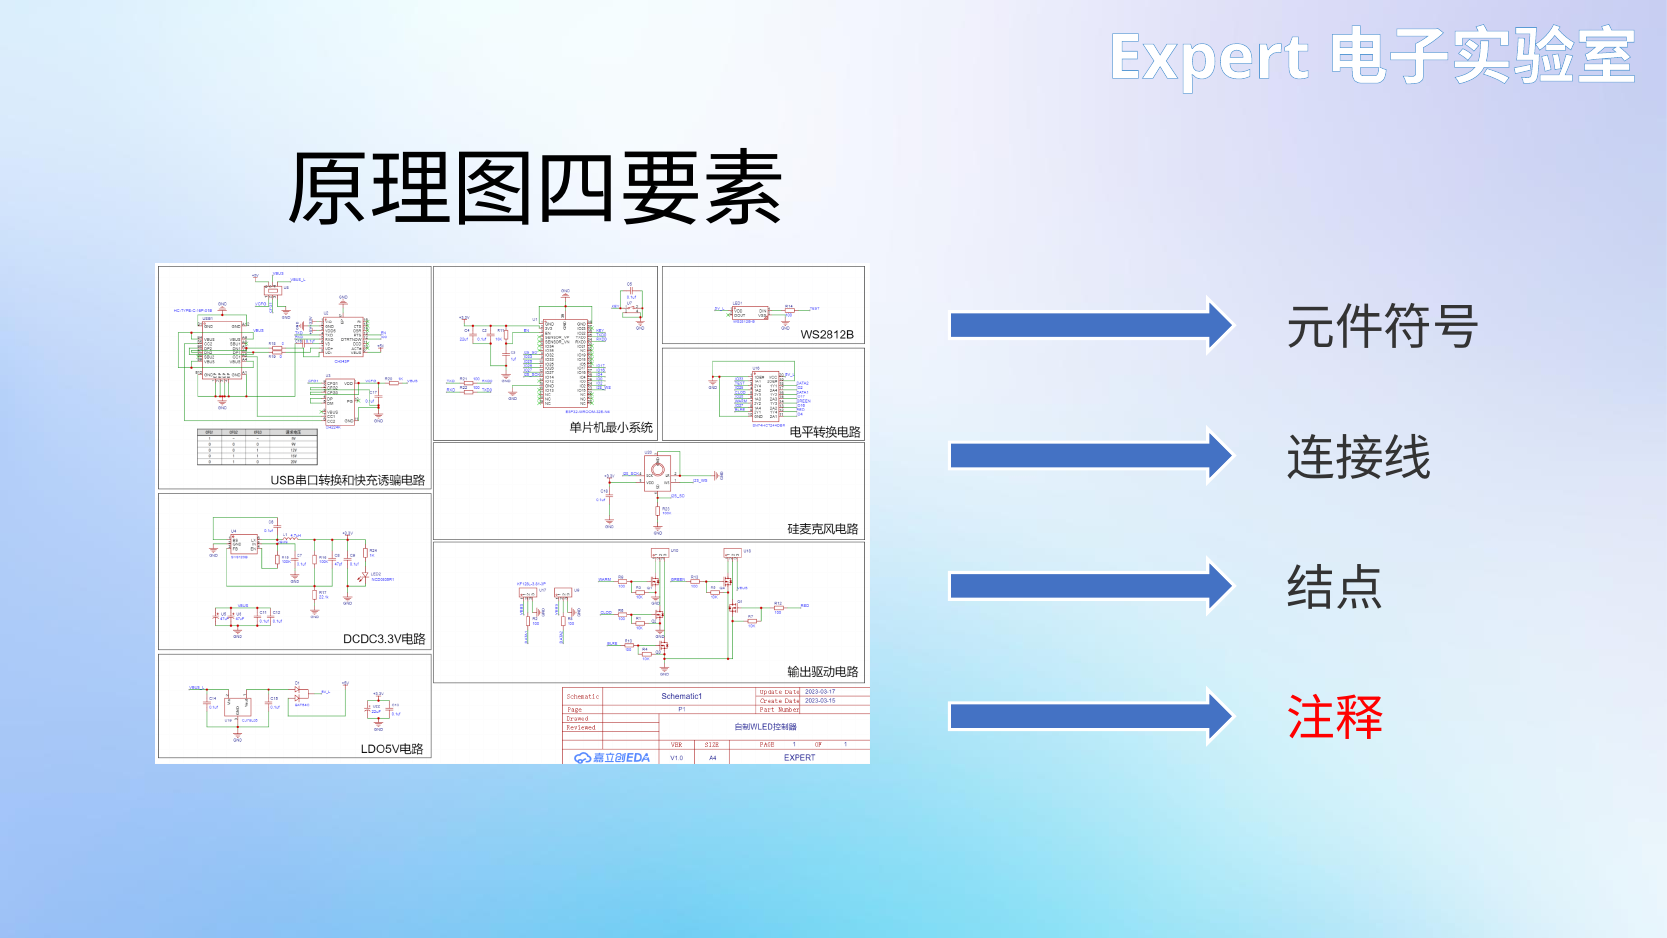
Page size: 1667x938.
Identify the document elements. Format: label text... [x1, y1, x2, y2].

text_box 原理图四要素 [232, 128, 870, 243]
text_box 连接线 [1271, 419, 1487, 493]
text_box 注释 [1271, 679, 1487, 753]
text_box [947, 555, 1237, 617]
text_box [947, 685, 1237, 747]
picture [0, 0, 1667, 938]
text_box 元件符号 [1271, 288, 1557, 362]
text_box [947, 425, 1237, 486]
text_box 结点 [1271, 549, 1487, 623]
text_box [947, 294, 1237, 356]
